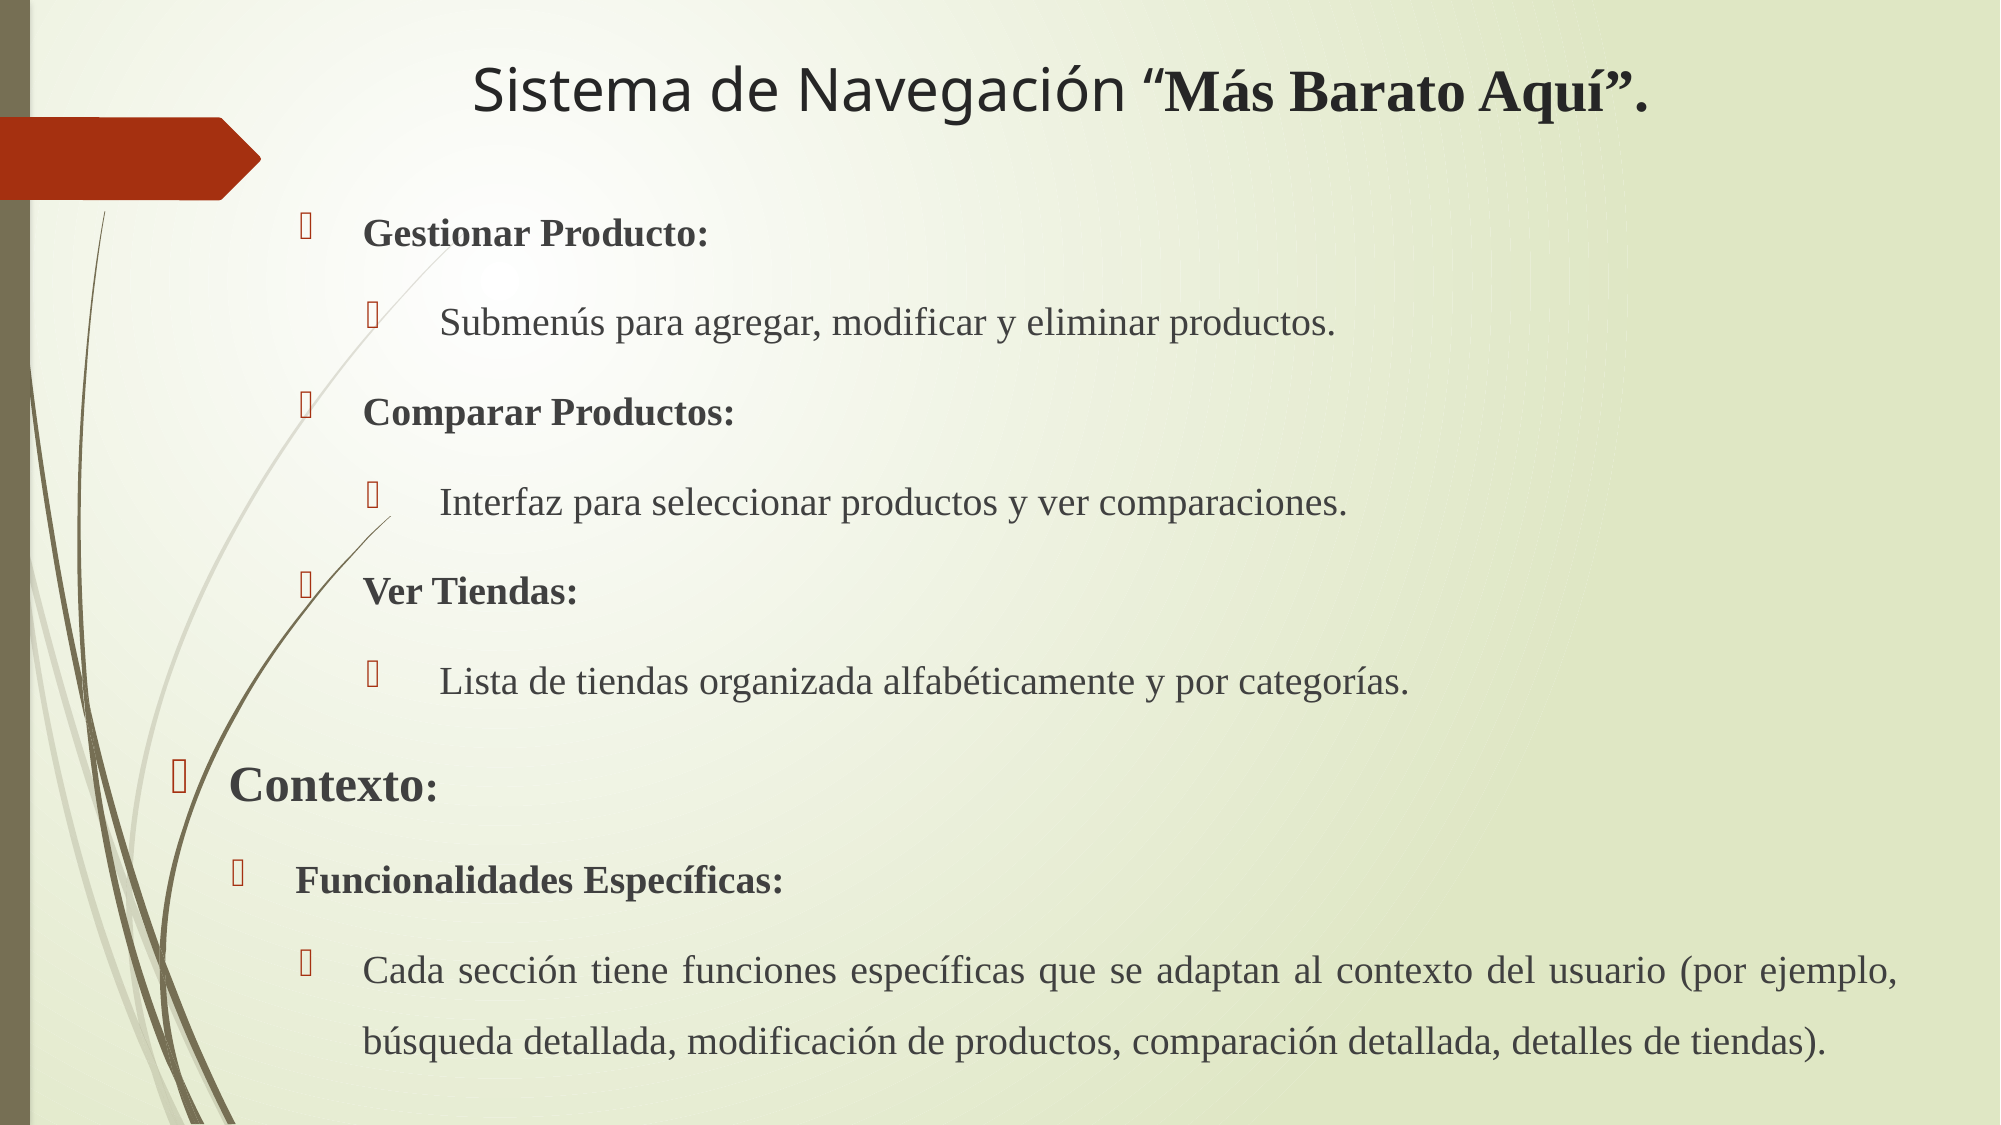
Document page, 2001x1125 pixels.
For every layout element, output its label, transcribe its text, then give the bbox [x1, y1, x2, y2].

title Sistema de Navegación “Más Barato Aquí”. [330, 43, 1793, 174]
list Gestionar Producto: Submenús para agregar, modificar y eliminar productos. Comparar Productos: Interfaz para seleccionar productos y ver comparaciones. Ver Tiendas: Lista de tiendas organizada alfabéticamente y por categorías. Contexto: Funcionalidades Específicas: Cada sección tiene funciones específicas que se adaptan al contexto del usuario (por ejemplo, búsqueda detallada, modificación de productos, comparación detallada, detalles de tiendas). [155, 174, 1916, 1082]
